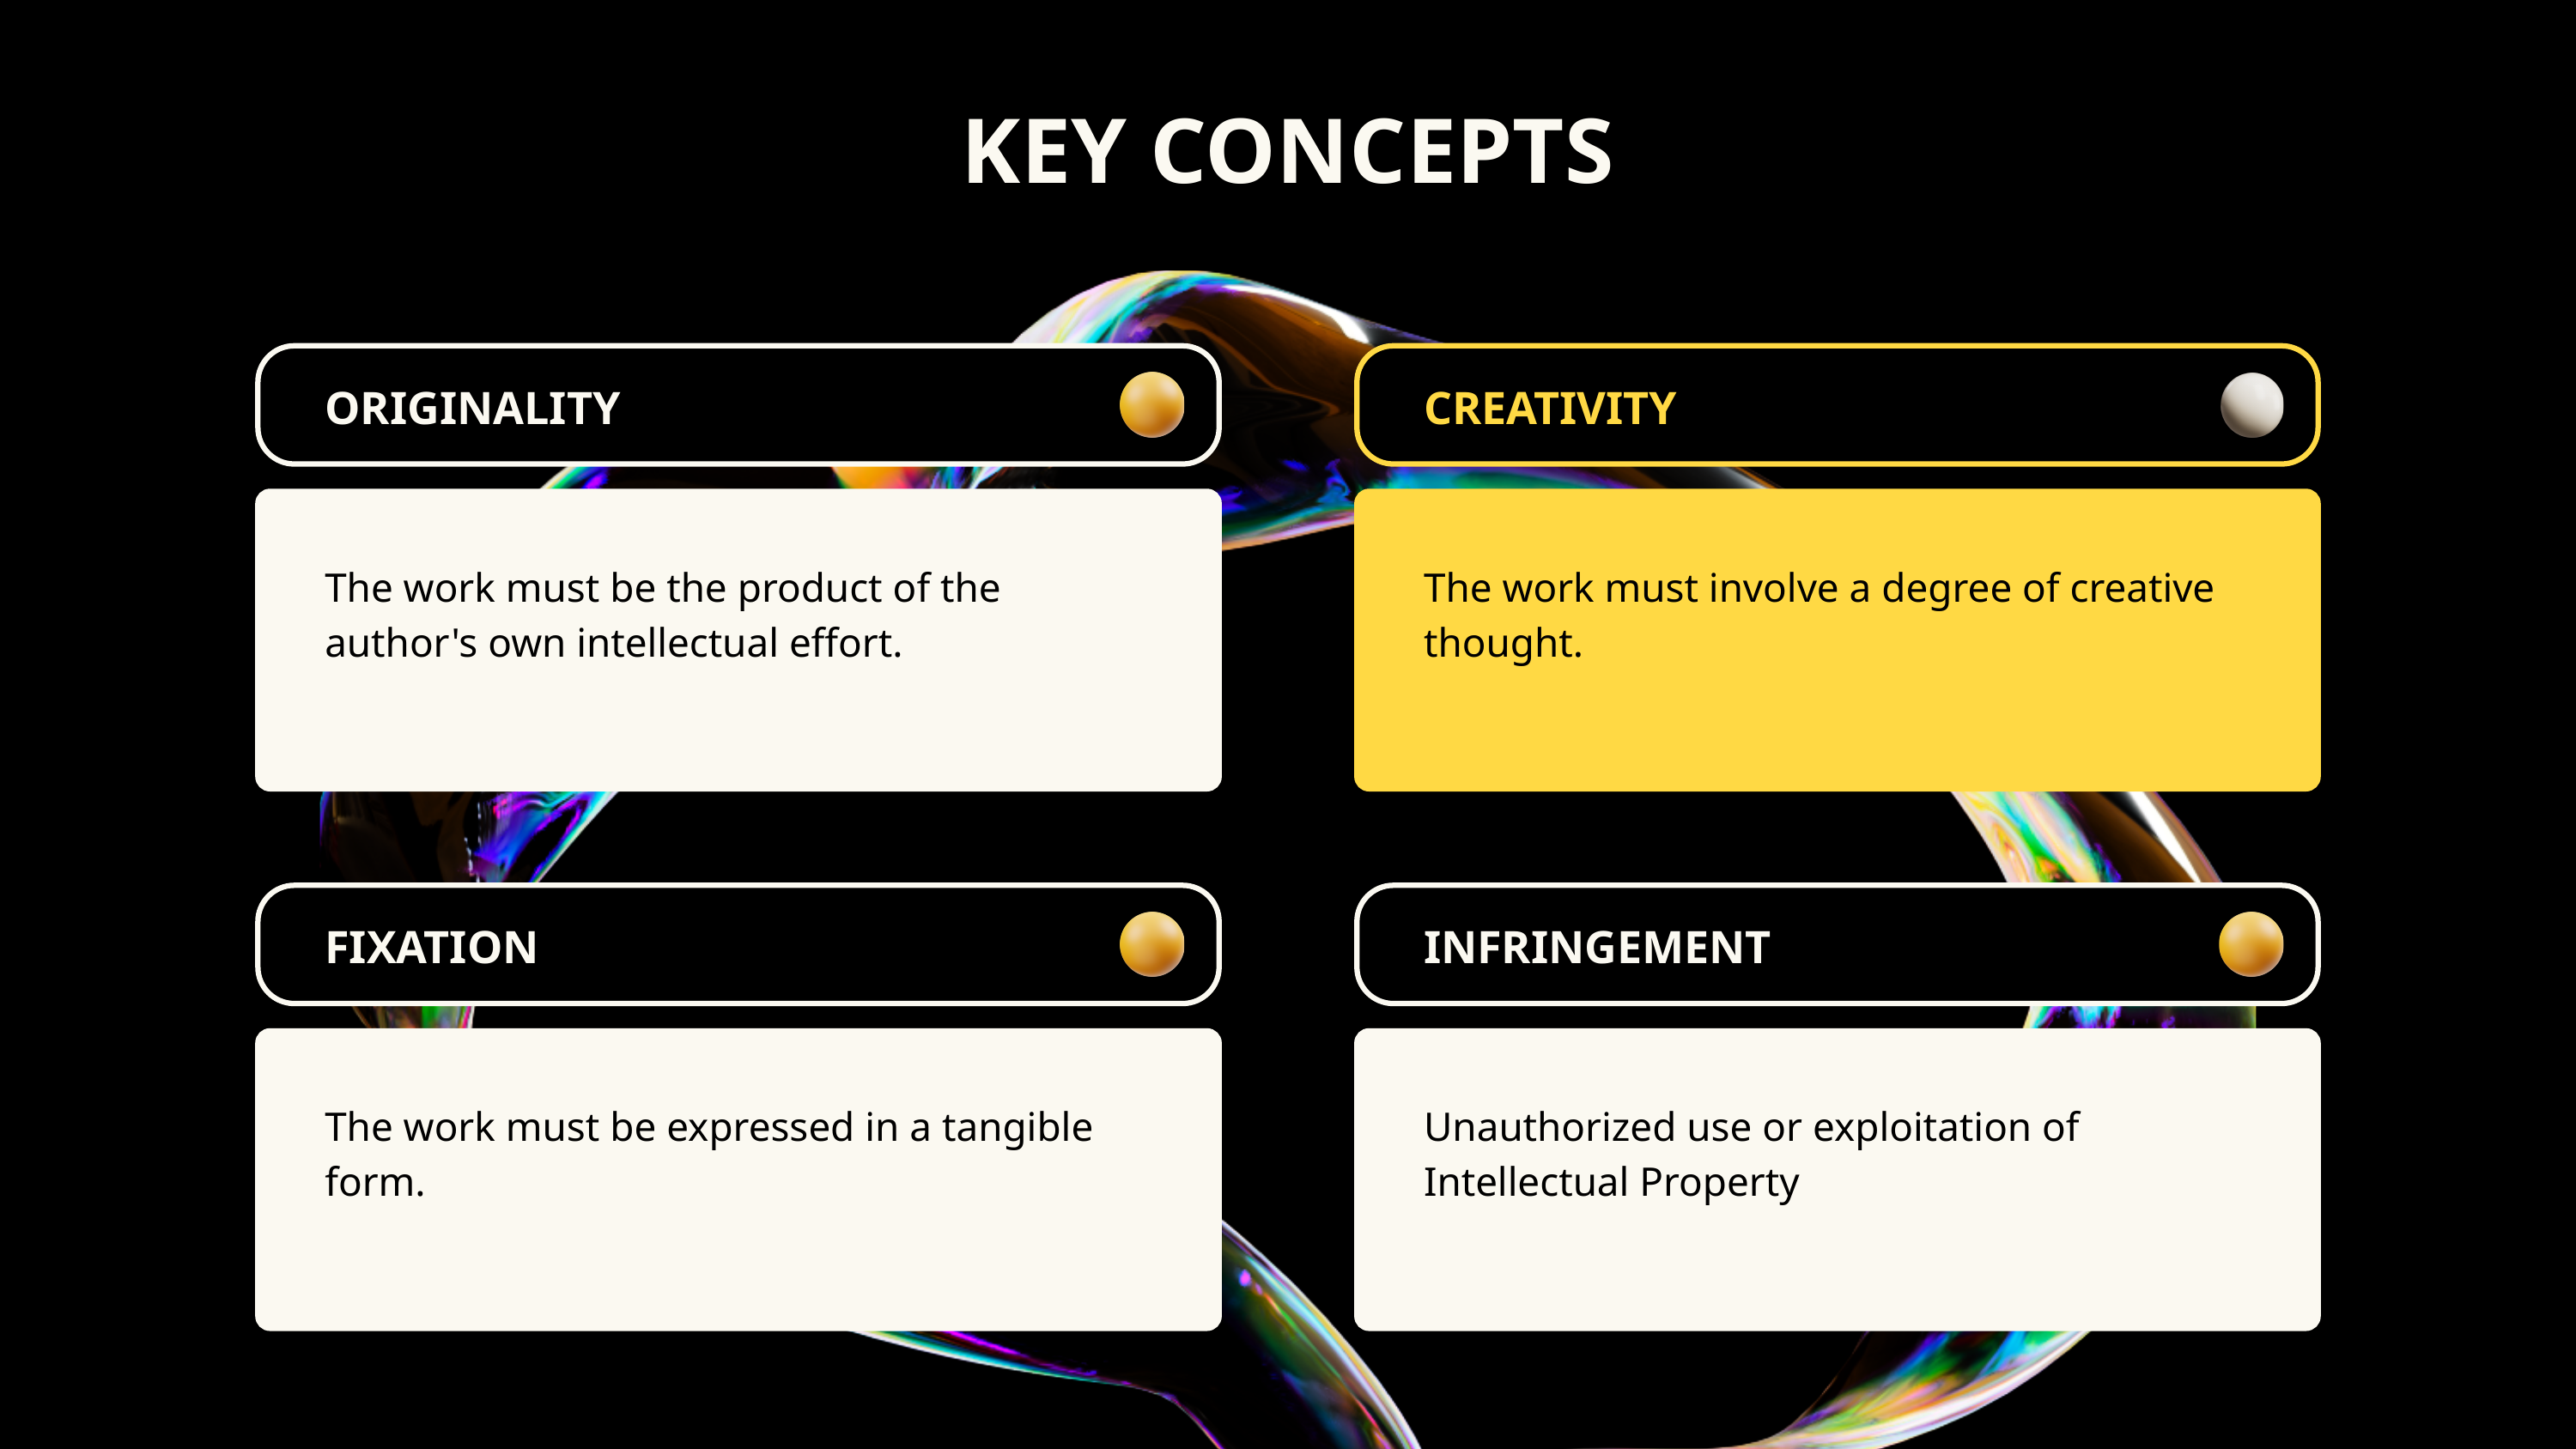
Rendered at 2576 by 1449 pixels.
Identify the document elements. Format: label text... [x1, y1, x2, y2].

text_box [258, 491, 1219, 790]
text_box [1356, 1030, 2318, 1329]
text_box KEY CONCEPTS [637, 103, 1939, 202]
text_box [258, 1030, 1219, 1329]
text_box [1356, 345, 2318, 464]
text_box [258, 345, 1219, 464]
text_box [1356, 885, 2318, 1004]
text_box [1356, 491, 2318, 790]
text_box [319, 270, 2257, 1449]
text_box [258, 885, 1219, 1004]
